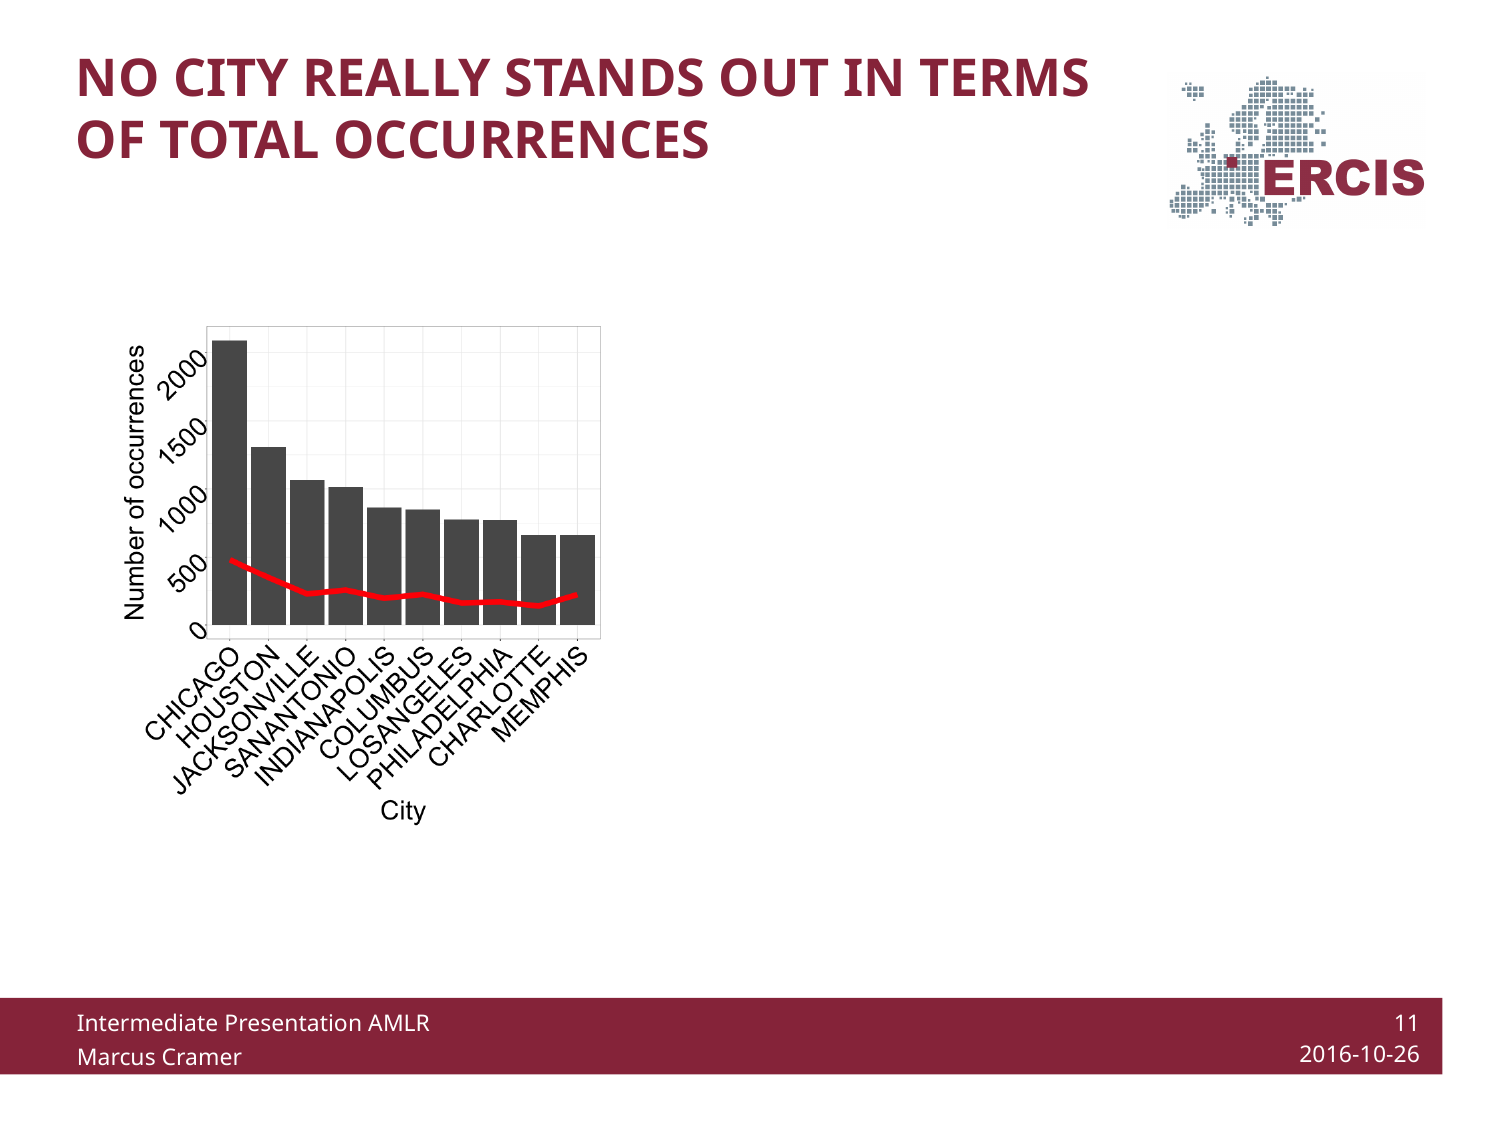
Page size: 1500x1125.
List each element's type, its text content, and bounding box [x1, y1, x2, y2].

picture [1167, 72, 1426, 229]
picture [105, 306, 638, 839]
title No city really stands out in terms of total occurrences [61, 36, 1128, 116]
